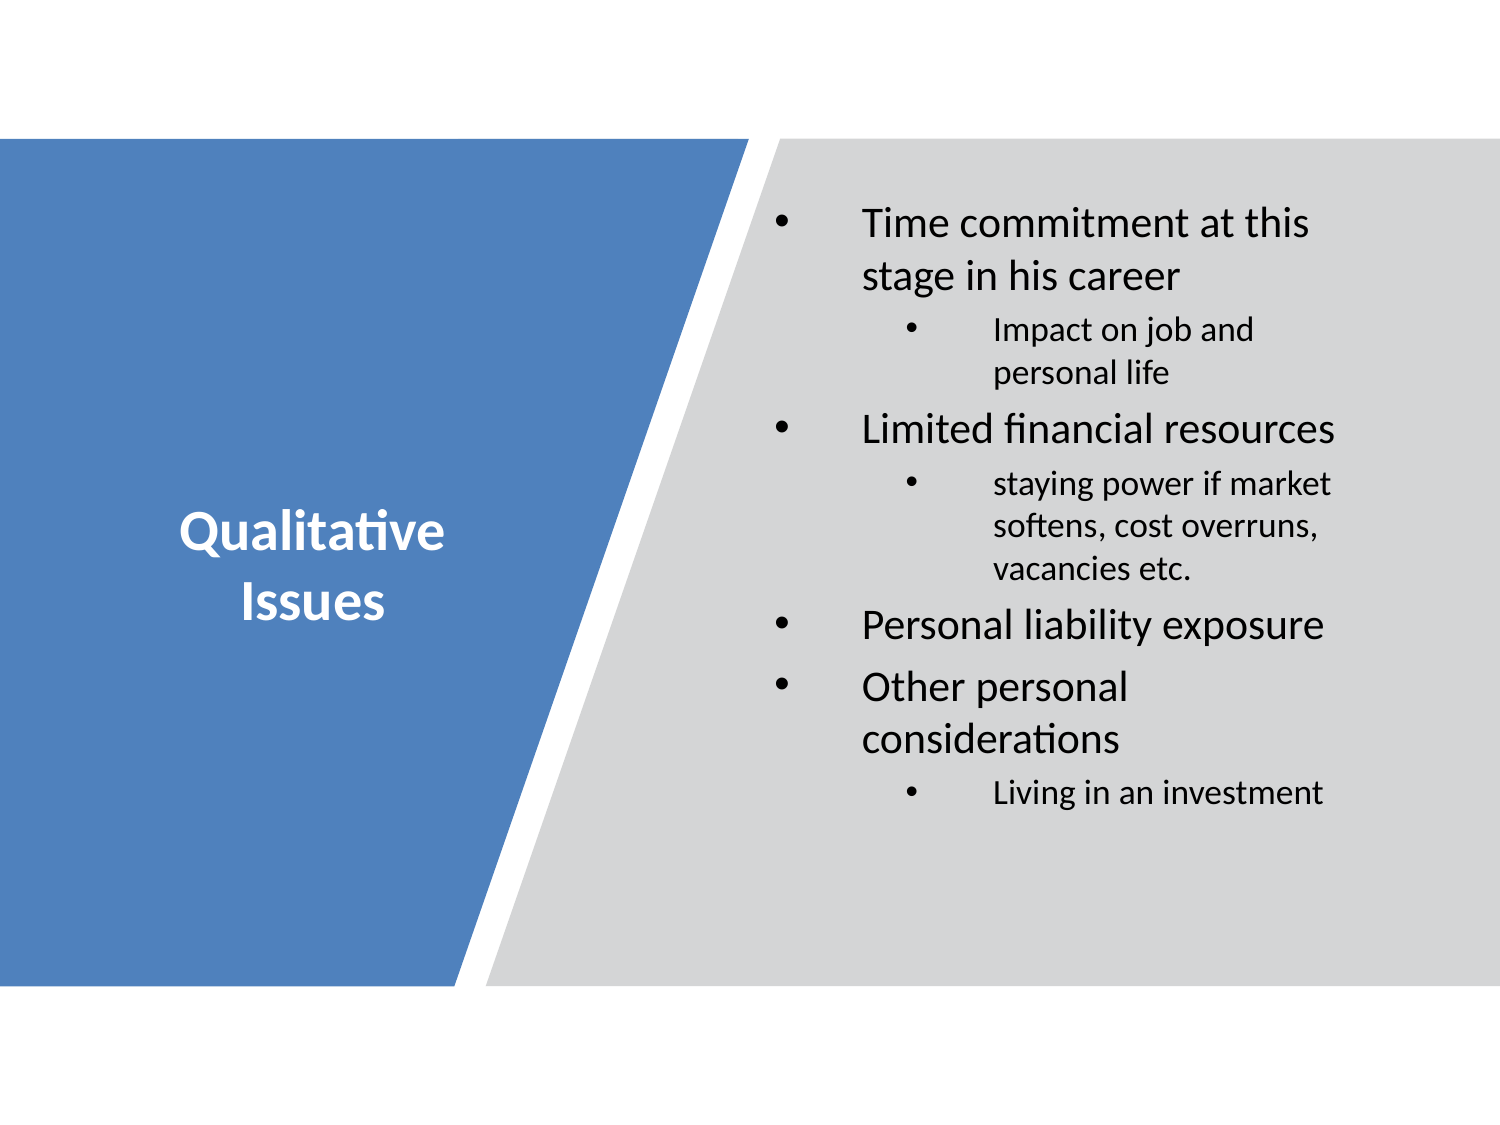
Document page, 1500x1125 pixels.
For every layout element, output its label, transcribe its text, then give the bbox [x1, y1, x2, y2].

list Time commitment at this stage in his career Impact on job and personal life Limited financial resources staying power if market softens, cost overruns, vacancies etc. Personal liability exposure Other personal considerations Living in an investment [750, 186, 1397, 939]
title Qualitative Issues [103, 302, 523, 823]
text_box [0, 136, 751, 989]
text_box [483, 136, 1500, 989]
text_box [456, 136, 740, 141]
